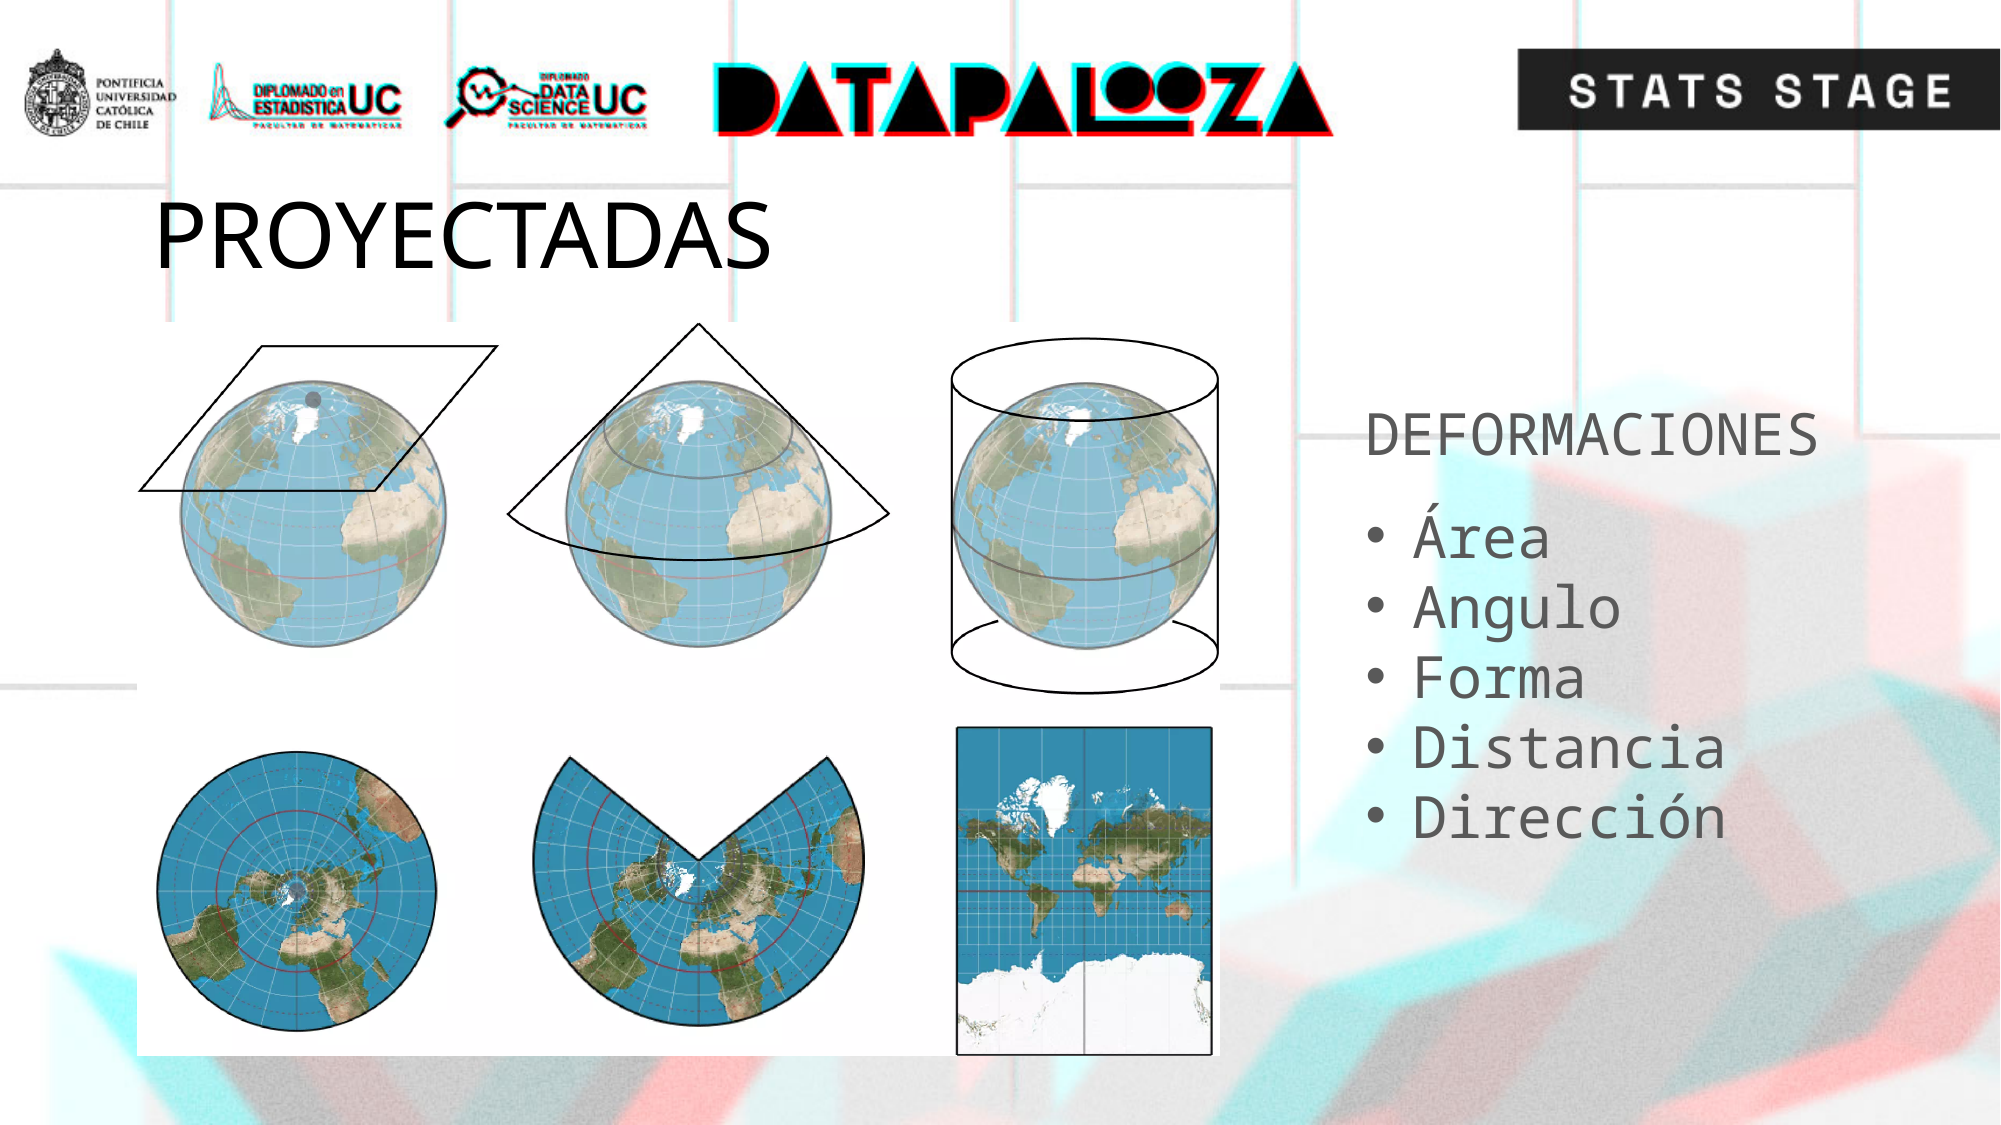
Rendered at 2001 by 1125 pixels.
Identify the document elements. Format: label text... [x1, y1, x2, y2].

text_box DEFORMACIONES Área Angulo Forma Distancia Dirección [1350, 389, 1930, 858]
picture [0, 0, 2001, 1125]
title PROYECTADAS [137, 130, 1863, 348]
